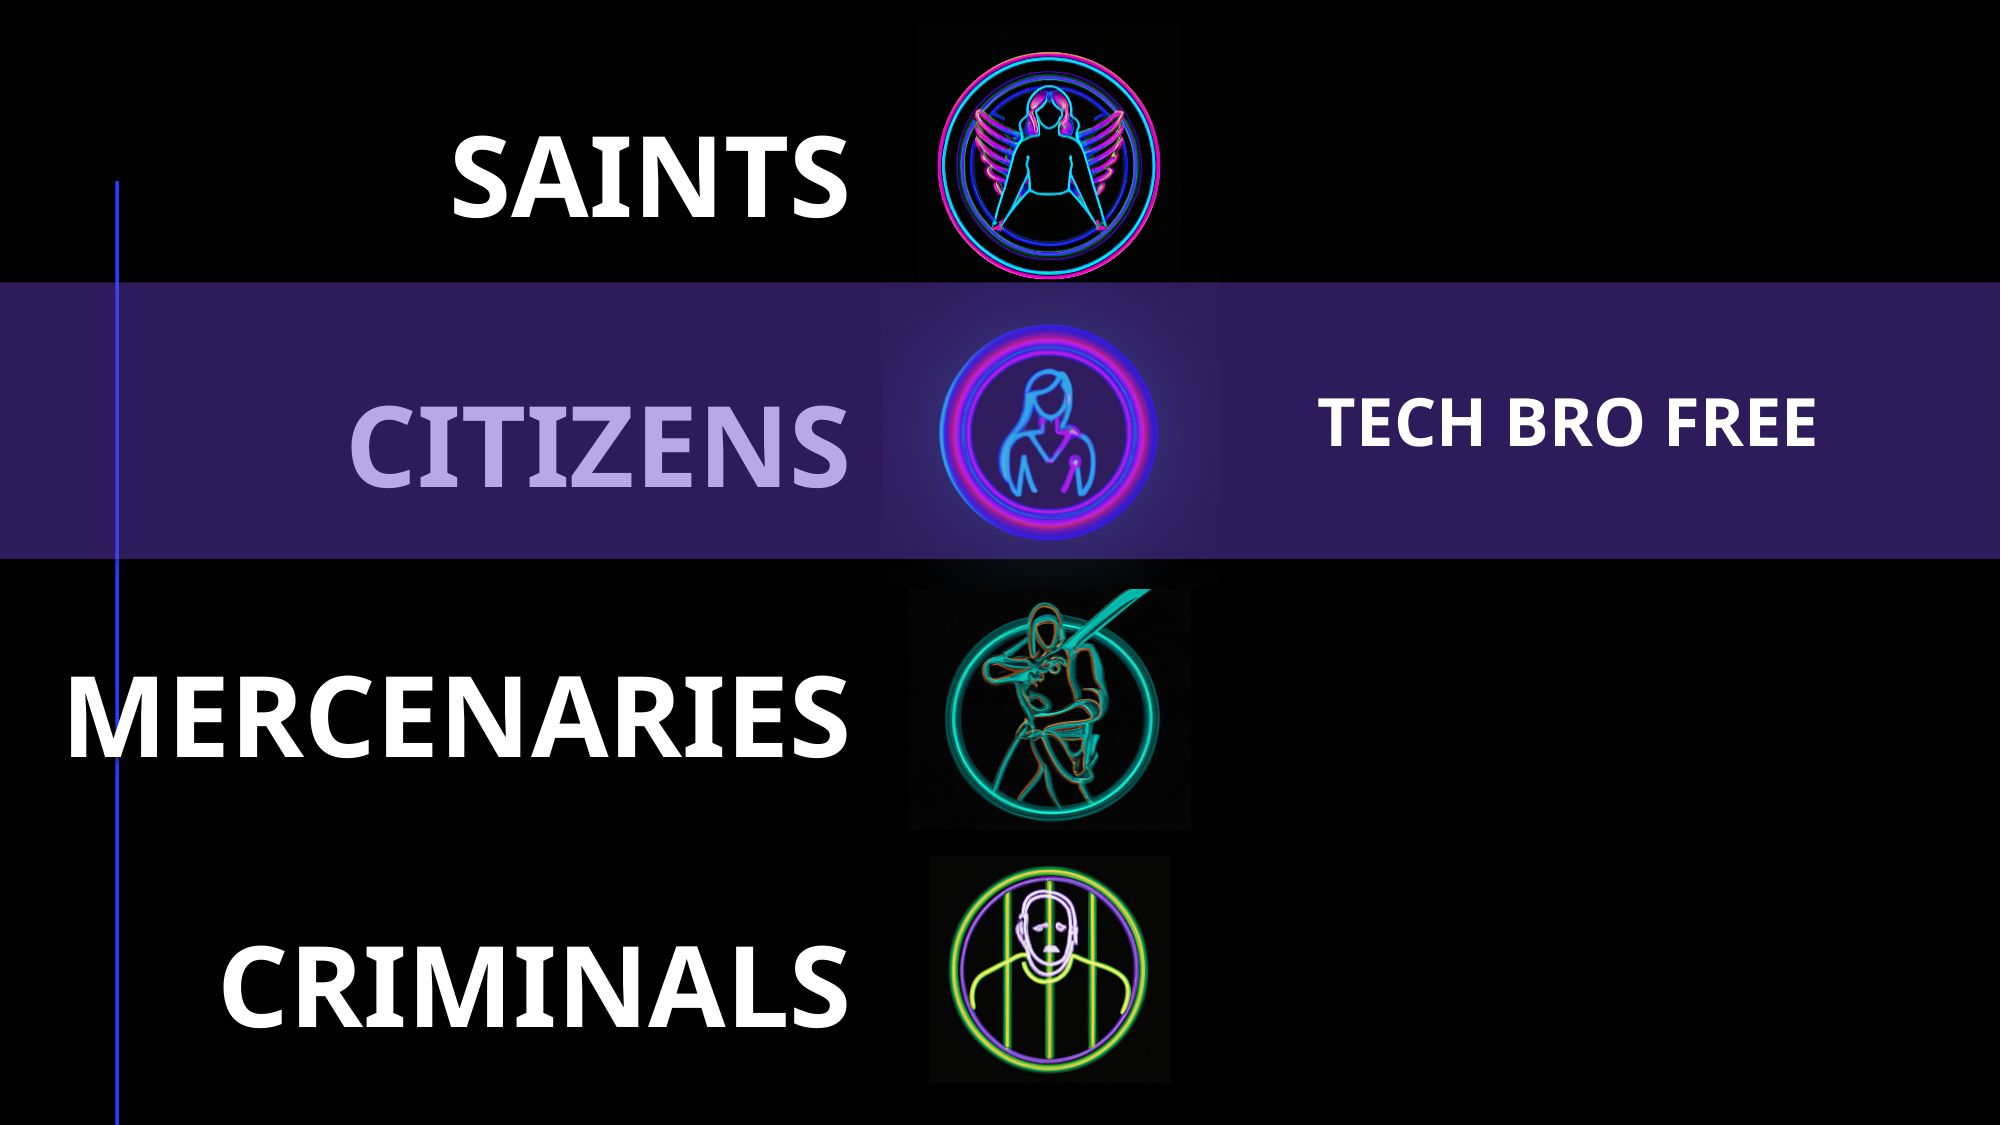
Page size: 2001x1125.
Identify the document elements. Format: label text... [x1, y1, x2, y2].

text_box TECH BRO FREE [1219, 372, 1947, 468]
picture [882, 23, 1219, 830]
picture [928, 856, 1171, 1083]
text_box [1219, 282, 2000, 560]
title SAINTS CITIZENS MERCENARIES CRIMINALS [0, 87, 867, 282]
text_box [0, 282, 882, 560]
title SAINTS CITIZENS MERCENARIES CRIMINALS [0, 568, 867, 933]
